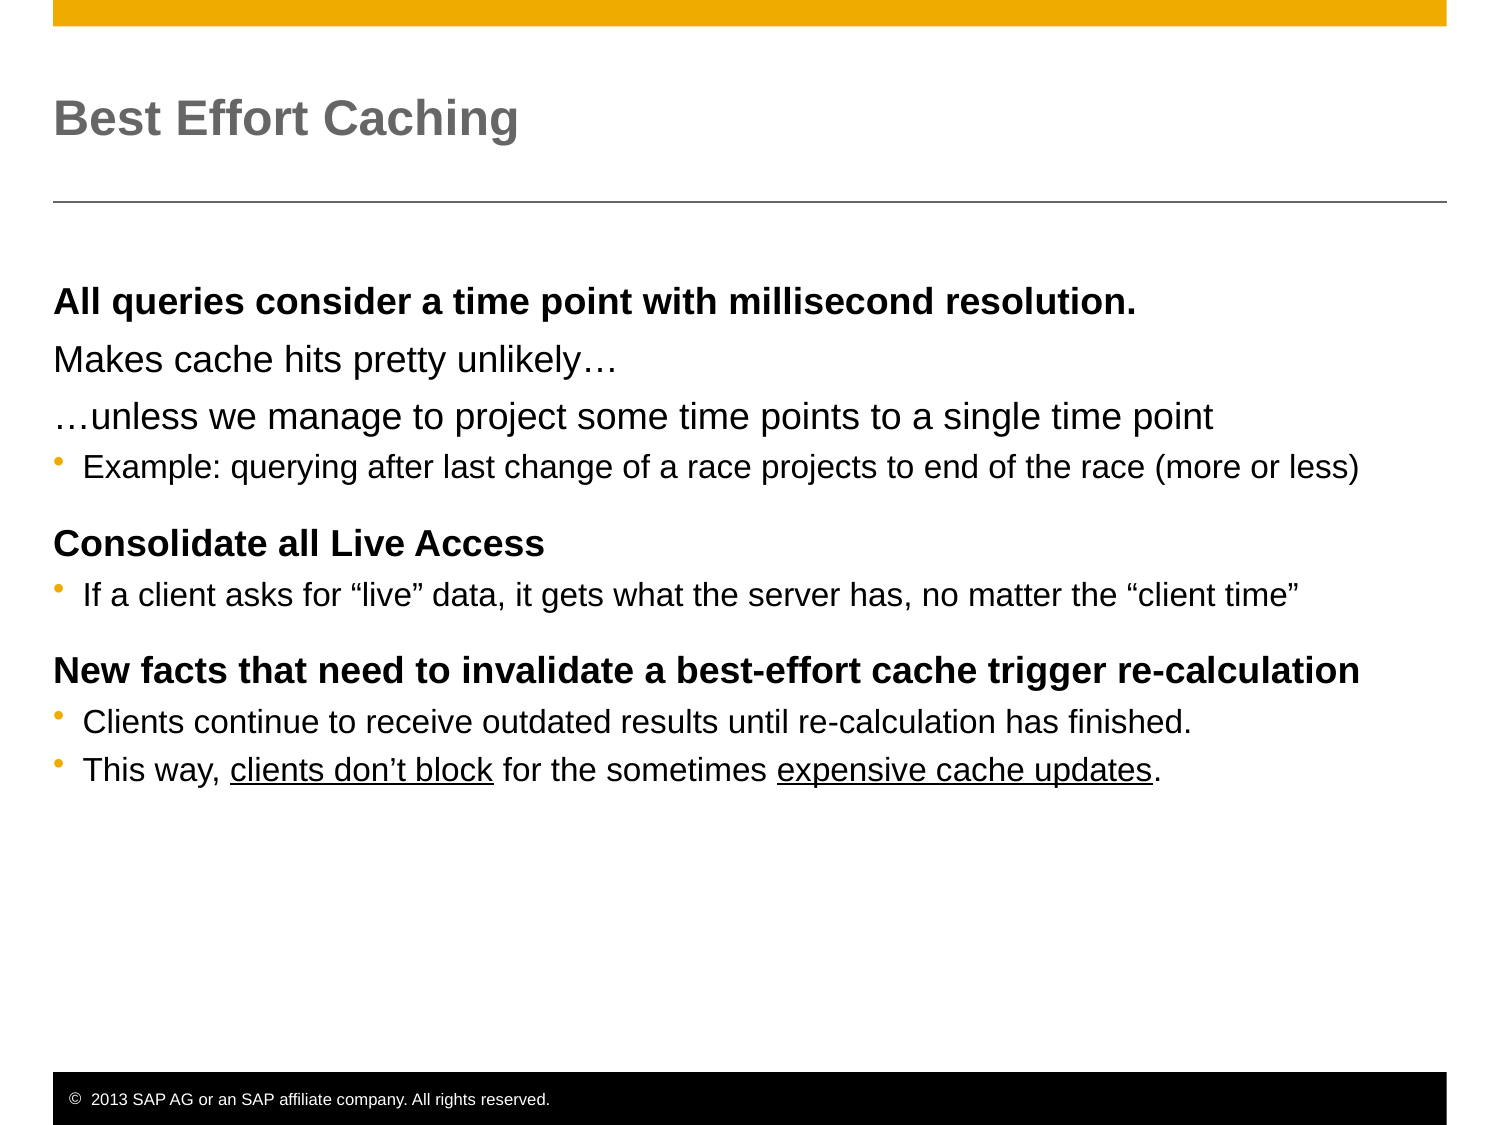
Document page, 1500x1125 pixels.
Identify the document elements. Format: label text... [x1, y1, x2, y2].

list All queries consider a time point with millisecond resolution. Makes cache hits pretty unlikely… …unless we manage to project some time points to a single time point Example: querying after last change of a race projects to end of the race (more or less) Consolidate all Live Access If a client asks for “live” data, it gets what the server has, no matter the “client time” New facts that need to invalidate a best-effort cache trigger re-calculation Clients continue to receive outdated results until re-calculation has finished. This way, clients don’t block for the sometimes expensive cache updates. [53, 277, 1447, 998]
title Best Effort Caching [53, 53, 1447, 178]
